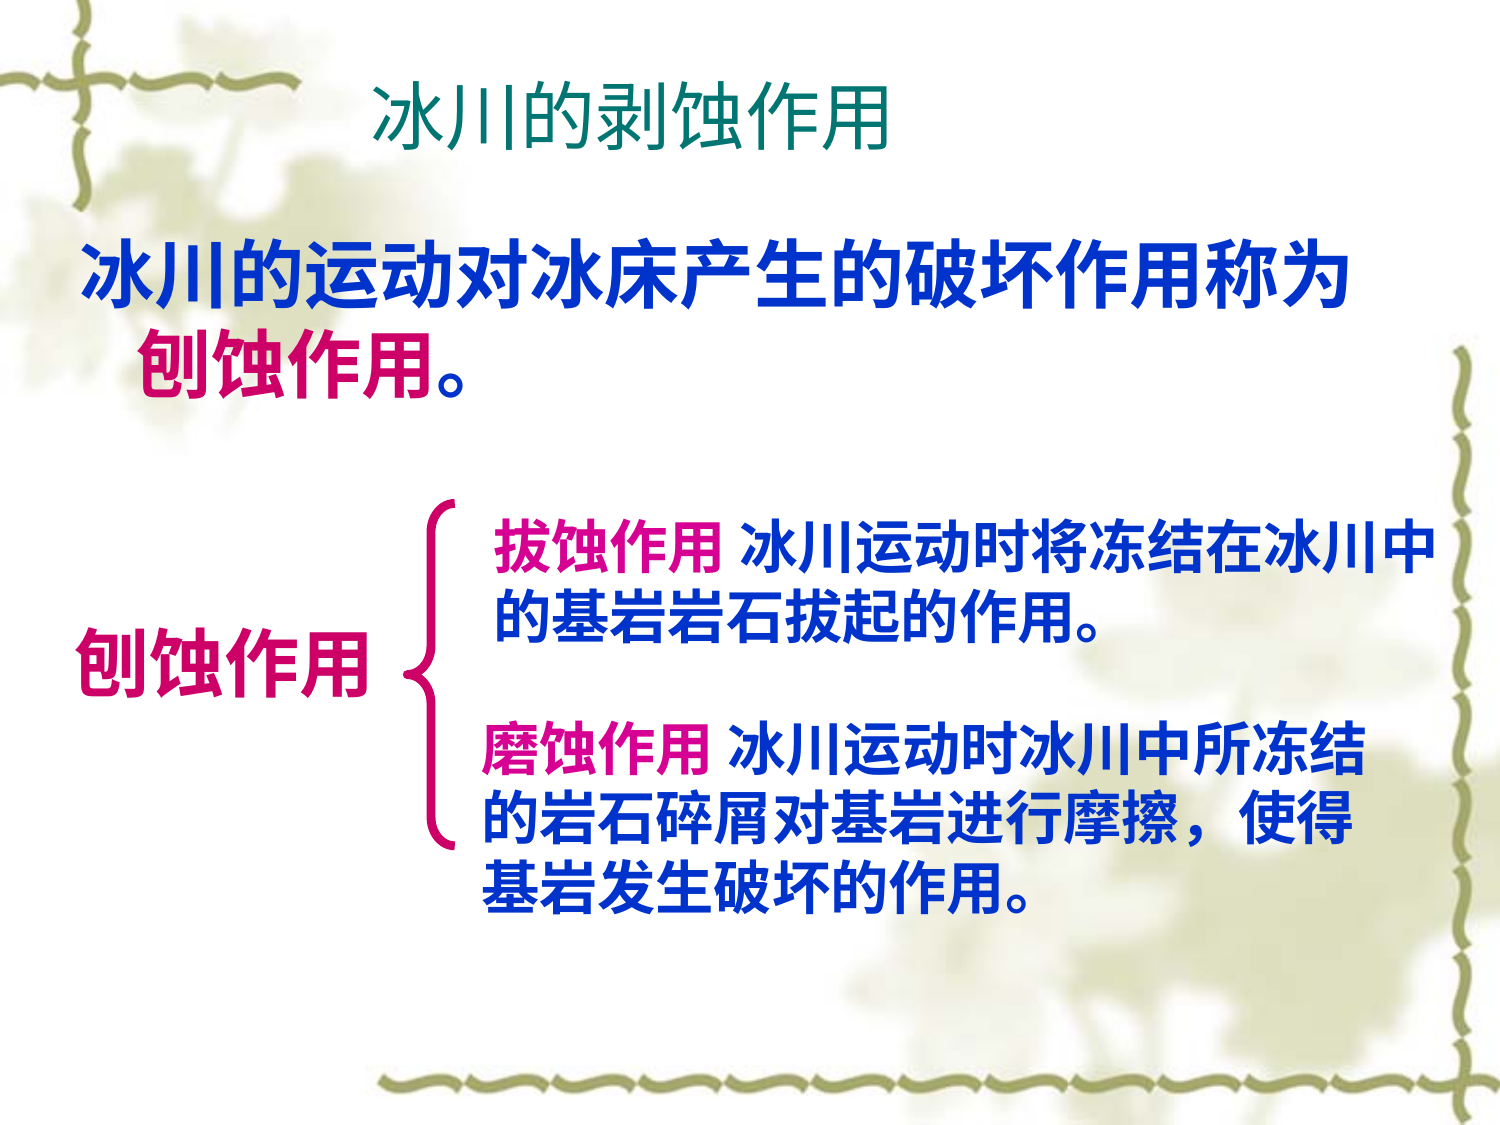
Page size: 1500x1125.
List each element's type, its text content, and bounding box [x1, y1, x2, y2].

picture [0, 0, 1500, 1125]
text_box [407, 503, 455, 846]
text_box 磨蚀作用 冰川运动时冰川中所冻结的岩石碎屑对基岩进行摩擦，使得基岩发生破坏的作用。 [466, 704, 1400, 929]
title 冰川的剥蚀作用 [0, 61, 1267, 167]
list 冰川的运动对冰床产生的破坏作用称为刨蚀作用。 [64, 220, 1436, 445]
text_box 拔蚀作用 冰川运动时将冻结在冰川中的基岩岩石拔起的作用。 [478, 503, 1500, 658]
text_box 刨蚀作用 [41, 609, 409, 715]
